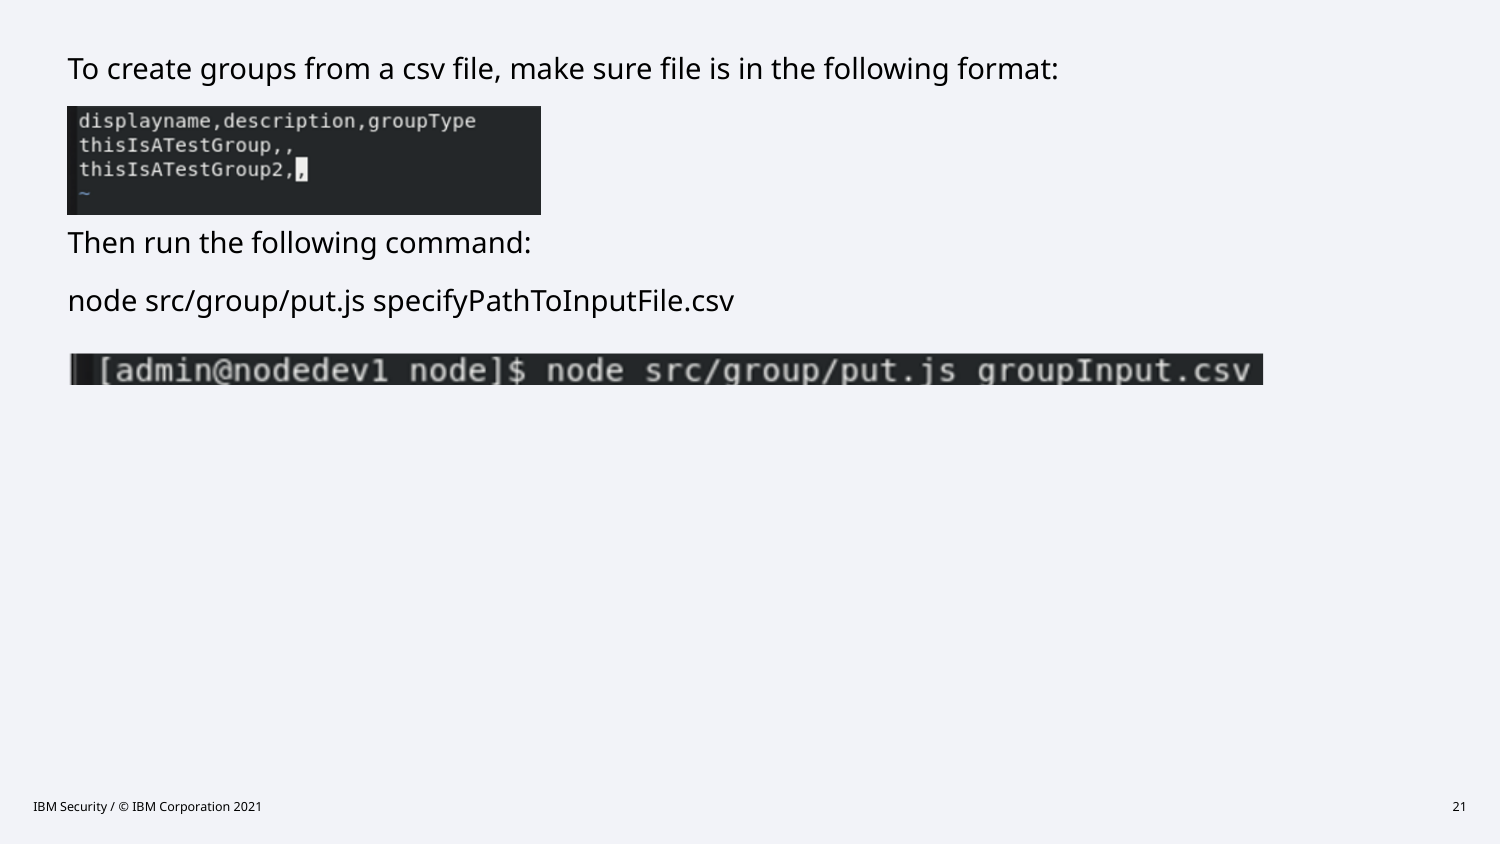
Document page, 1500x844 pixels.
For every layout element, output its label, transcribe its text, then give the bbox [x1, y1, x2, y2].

slide_number 21 [1369, 793, 1467, 821]
picture [67, 349, 1264, 385]
list To create groups from a csv file, make sure file is in the following format: Then run the following command: node src/group/put.js specifyPathToInputFile.csv [67, 50, 1327, 545]
picture [67, 106, 541, 216]
footer IBM Security / © IBM Corporation 2021 [33, 793, 716, 821]
